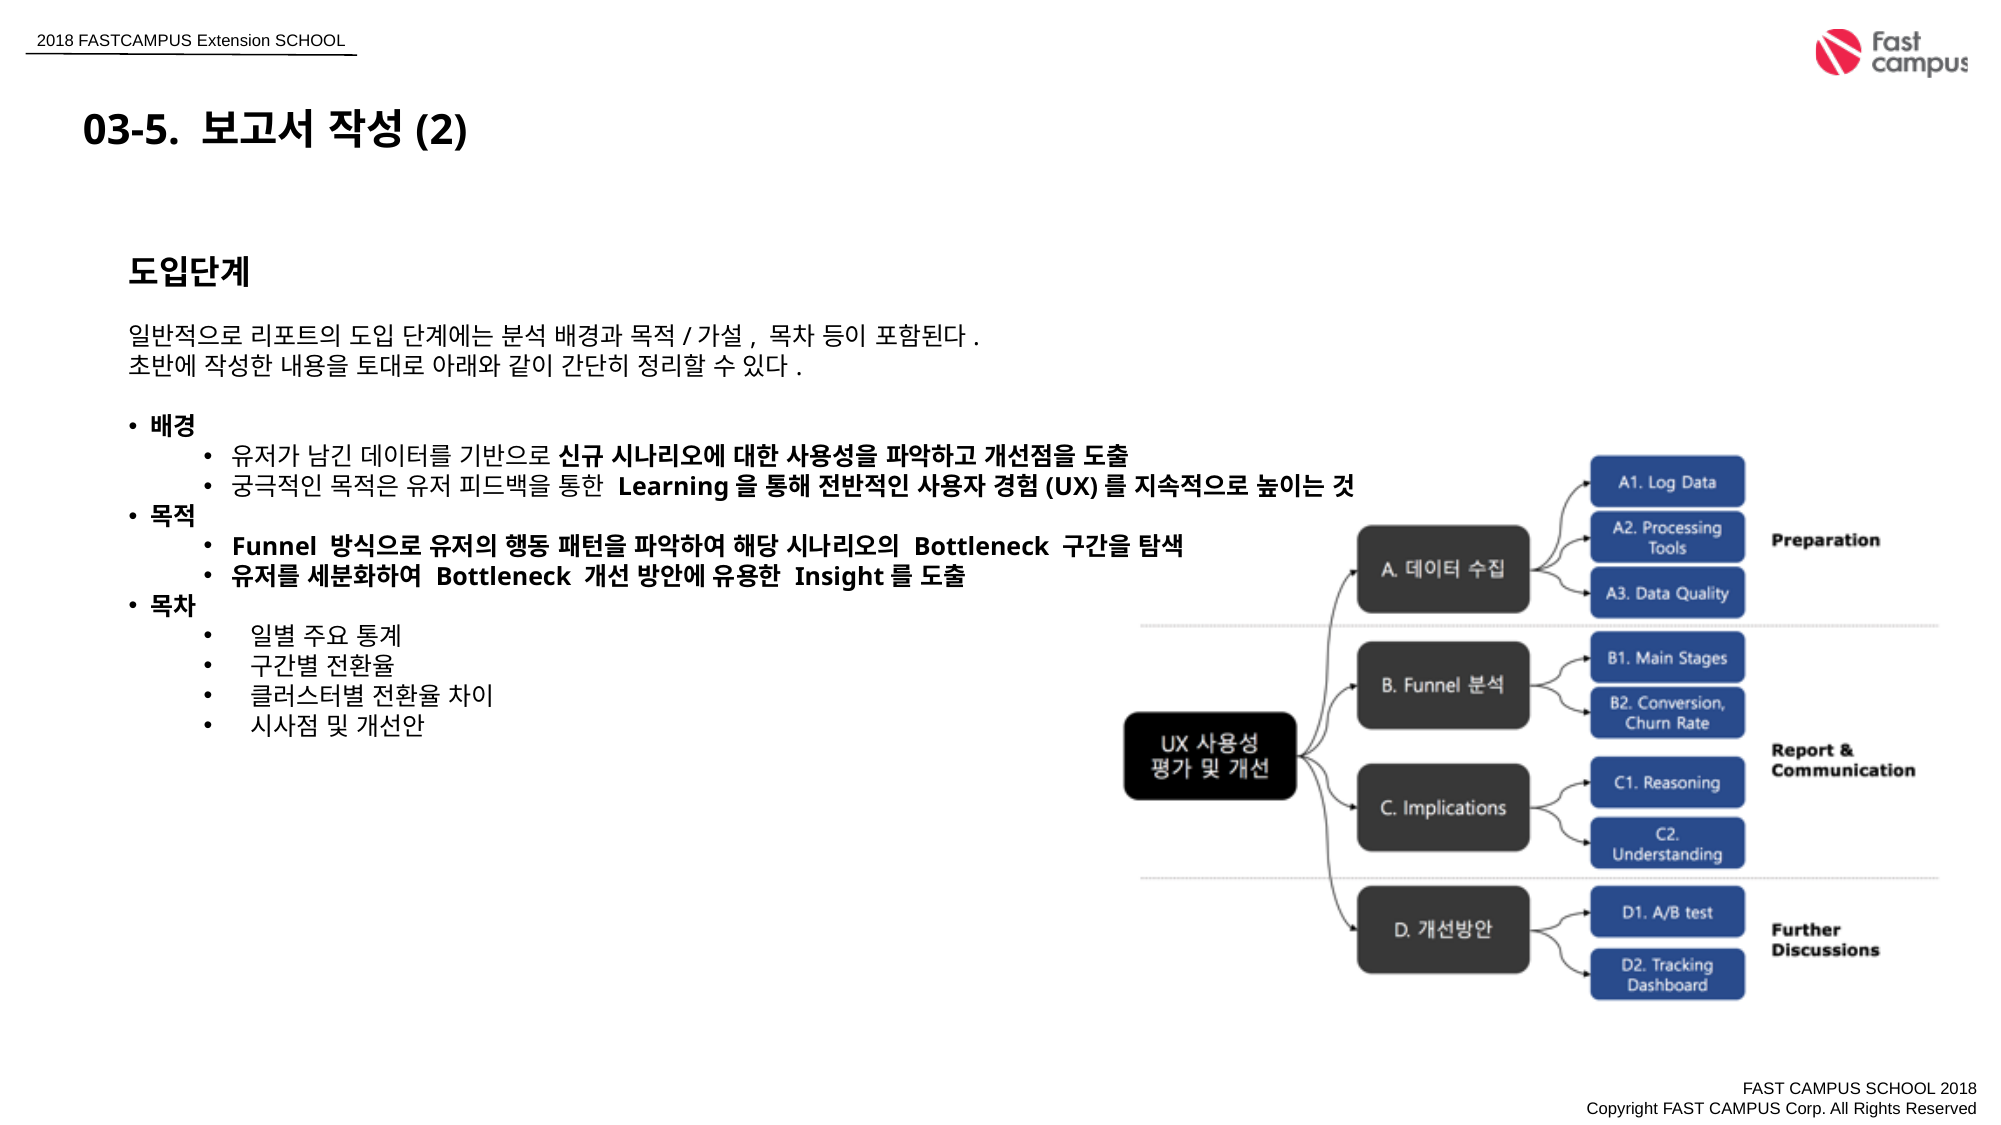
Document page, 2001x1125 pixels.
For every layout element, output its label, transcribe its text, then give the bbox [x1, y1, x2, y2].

text_box 03-5. 보고서 작성(2) [68, 95, 1198, 161]
picture [1092, 415, 1961, 1073]
text_box 도입단계 일반적으로 리포트의 도입 단계에는 분석 배경과 목적/가설, 목차 등이 포함된다. 초반에 작성한 내용을 토대로 아래와 같이 간단히 정리할 수 있다. 배경 유저가 남긴 데이터를 기반으로 신규 시나리오에 대한 사용성을 파악하고 개선점을 도출 궁극적인 목적은 유저 피드백을 통한 Learning을 통해 전반적인 사용자 경험(UX)를 지속적으로 높이는 것 목적 Funnel 방식으로 유저의 행동 패턴을 파악하여 해당 시나리오의 Bottleneck 구간을 탐색 유저를 세분화하여 Bottleneck 개선 방안에 유용한 Insight를 도출 목차 일별 주요 통계 구간별 전환율 클러스터별 전환율 차이 시사점 및 개선안 [114, 243, 1792, 748]
